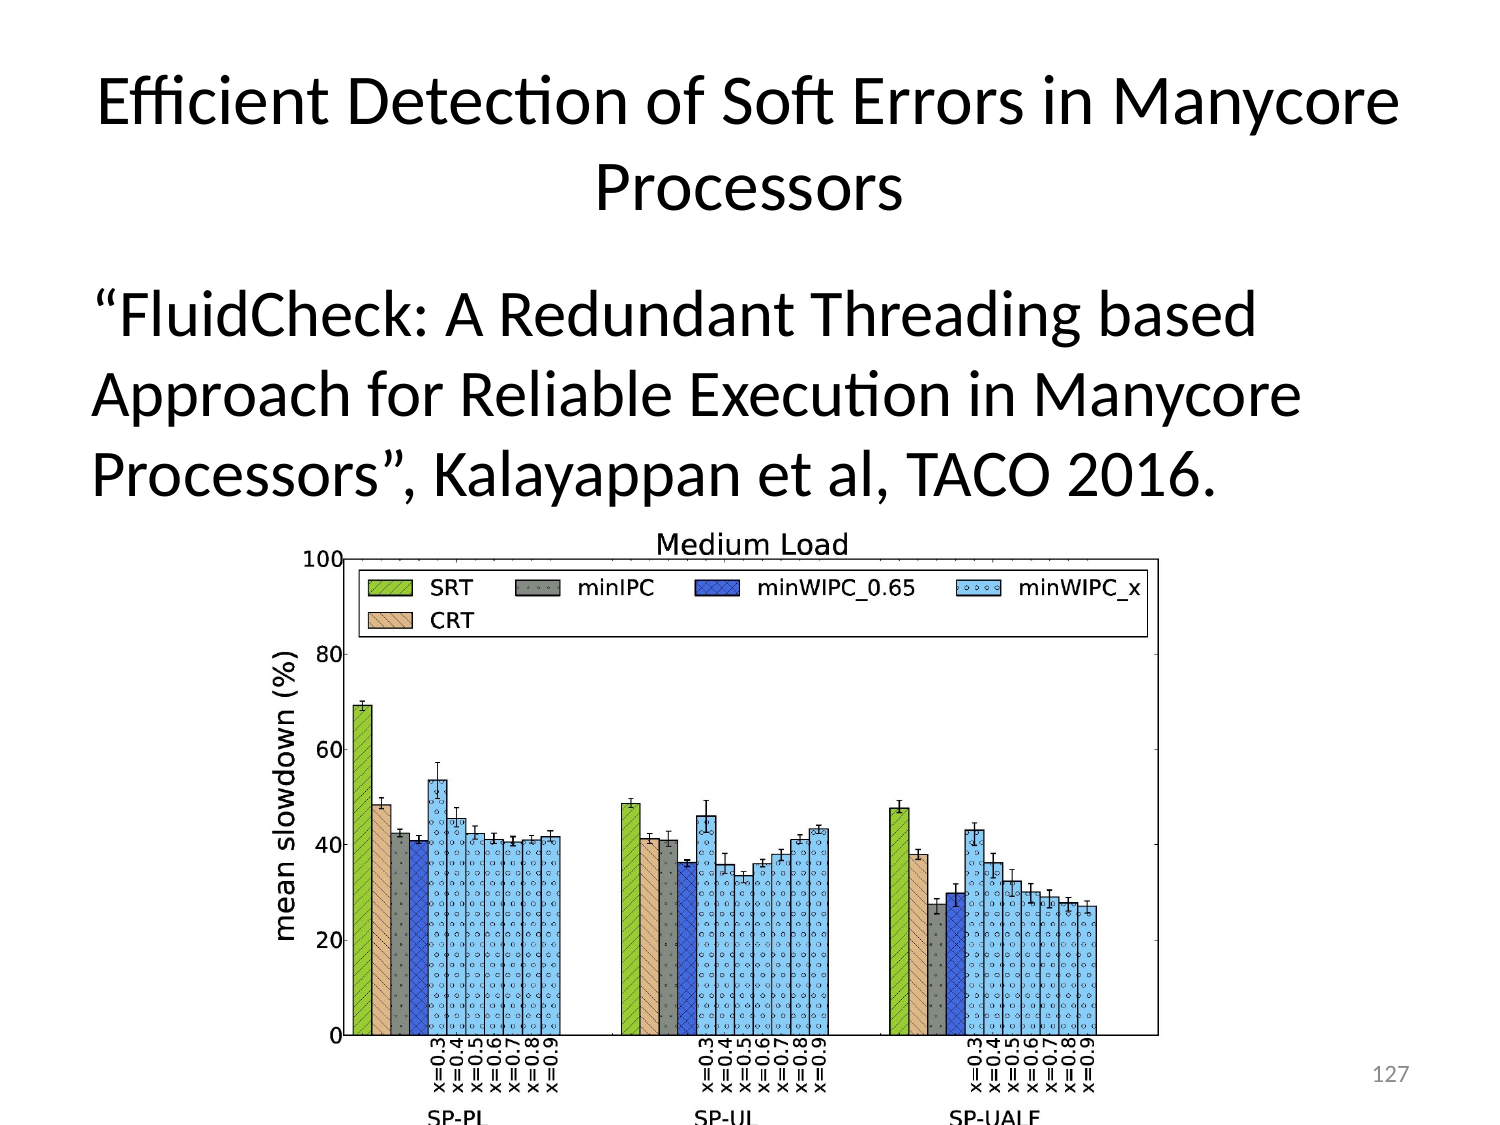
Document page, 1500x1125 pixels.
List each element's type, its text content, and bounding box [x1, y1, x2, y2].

slide_number 127 [1266, 1042, 1425, 1103]
list “FluidCheck: A Redundant Threading based Approach for Reliable Execution in Manycore Processors”, Kalayappan et al, TACO 2016. [76, 262, 1427, 1005]
title Efficient Detection of Soft Errors in Manycore Processors [75, 45, 1425, 233]
picture [212, 494, 1263, 1125]
